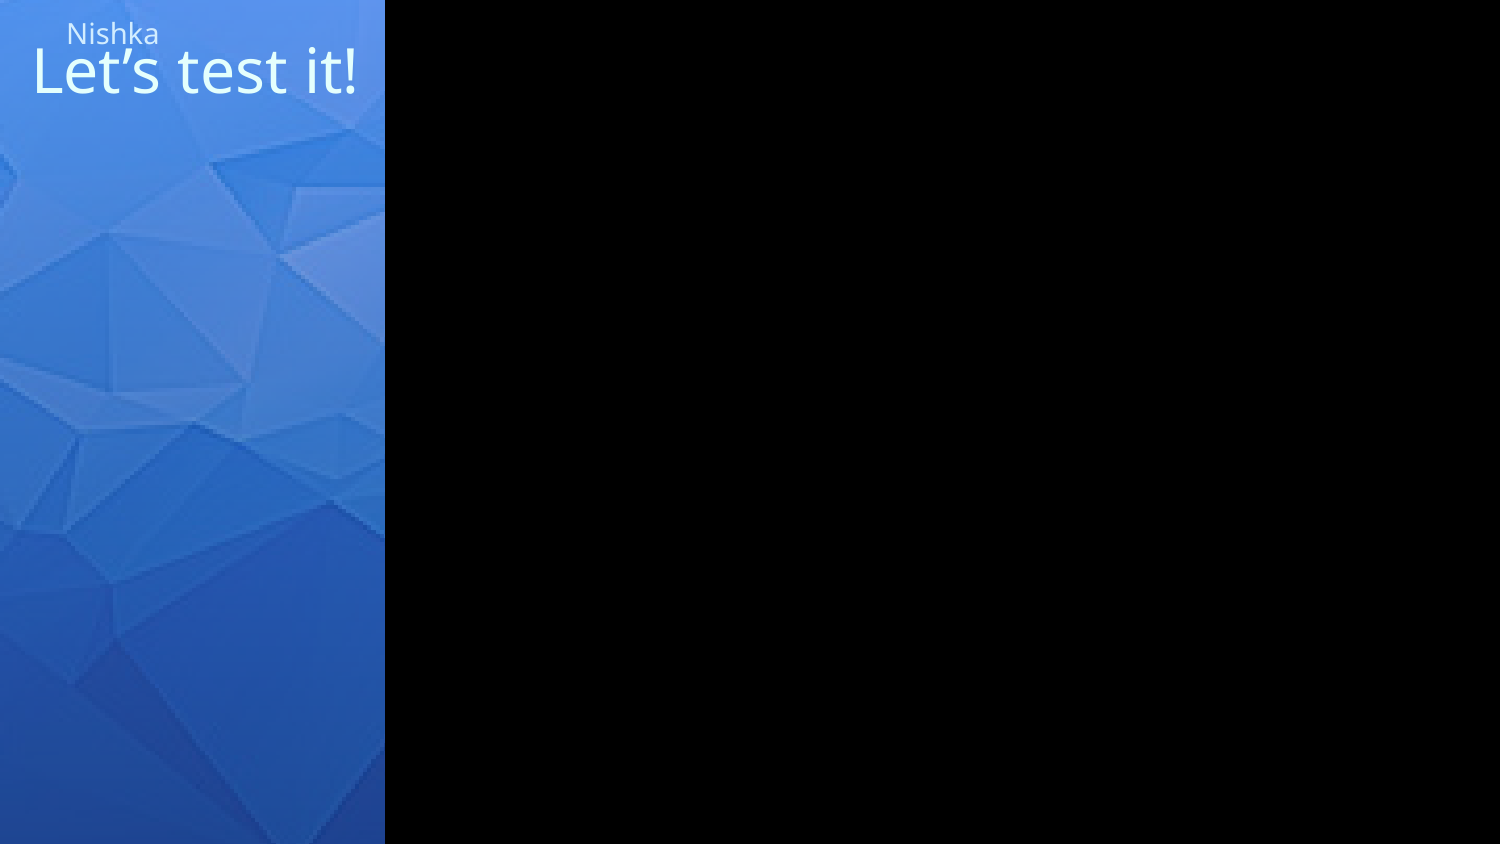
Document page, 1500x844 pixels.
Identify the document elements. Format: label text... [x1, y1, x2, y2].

title Let’s test it! [16, 15, 379, 110]
picture [384, 0, 1500, 844]
